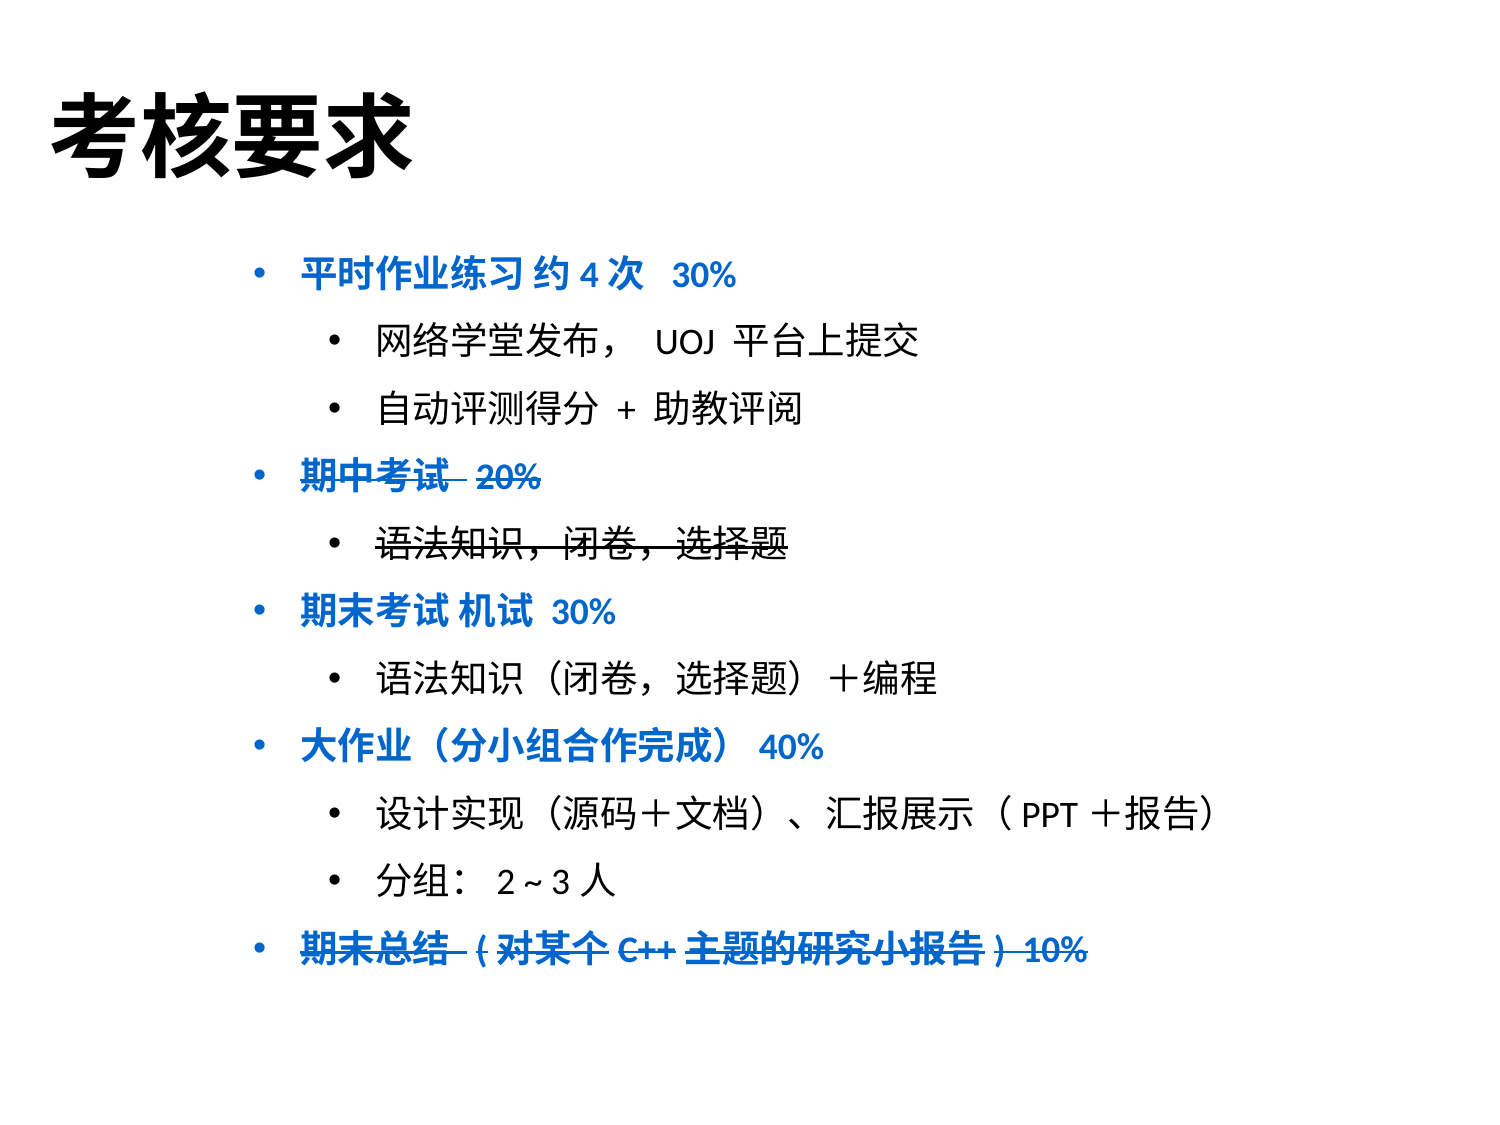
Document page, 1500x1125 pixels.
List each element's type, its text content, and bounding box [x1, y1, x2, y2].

text_box 平时作业练习 约4次 30% 网络学堂发布， UOJ 平台上提交 自动评测得分 + 助教评阅 期中考试 20% 语法知识，闭卷，选择题 期末考试 机试 30% 语法知识（闭卷，选择题）＋编程 大作业（分小组合作完成）40% 设计实现（源码＋文档）、汇报展示（PPT＋报告） 分组：2 ~ 3人 期末总结 (对某个C++主题的研究小报告) 10% [238, 220, 1261, 978]
title 考核要求 [33, 32, 1328, 250]
